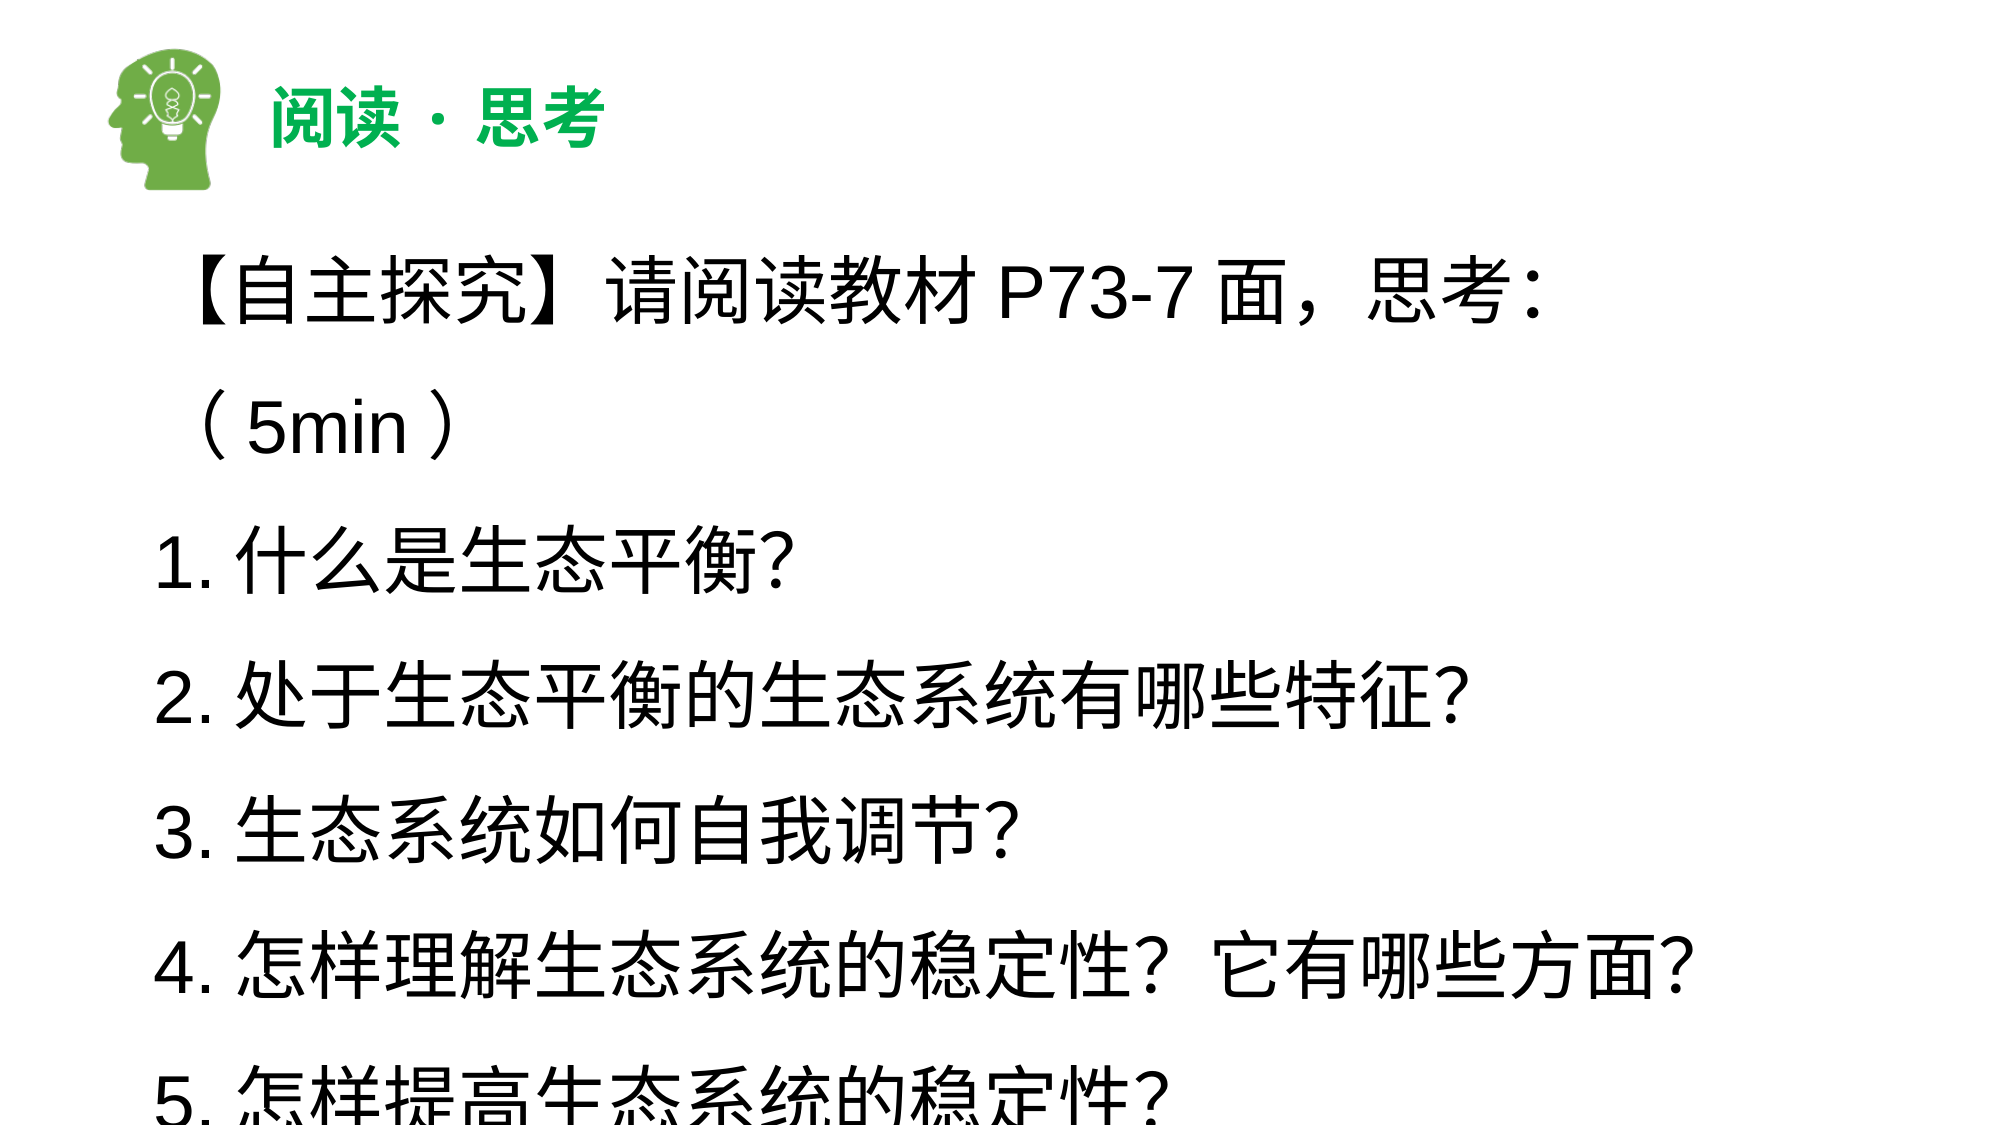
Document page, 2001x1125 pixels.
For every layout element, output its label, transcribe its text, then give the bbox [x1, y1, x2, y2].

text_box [90, 41, 641, 192]
text_box 【自主探究】请阅读教材P73-7面，思考：（5min） 1.什么是生态平衡？ 2.处于生态平衡的生态系统有哪些特征？ 3.生态系统如何自我调节？ 4.怎样理解生态系统的稳定性？它有哪些方面？ 5.怎样提高生态系统的稳定性？ [138, 191, 1869, 1125]
